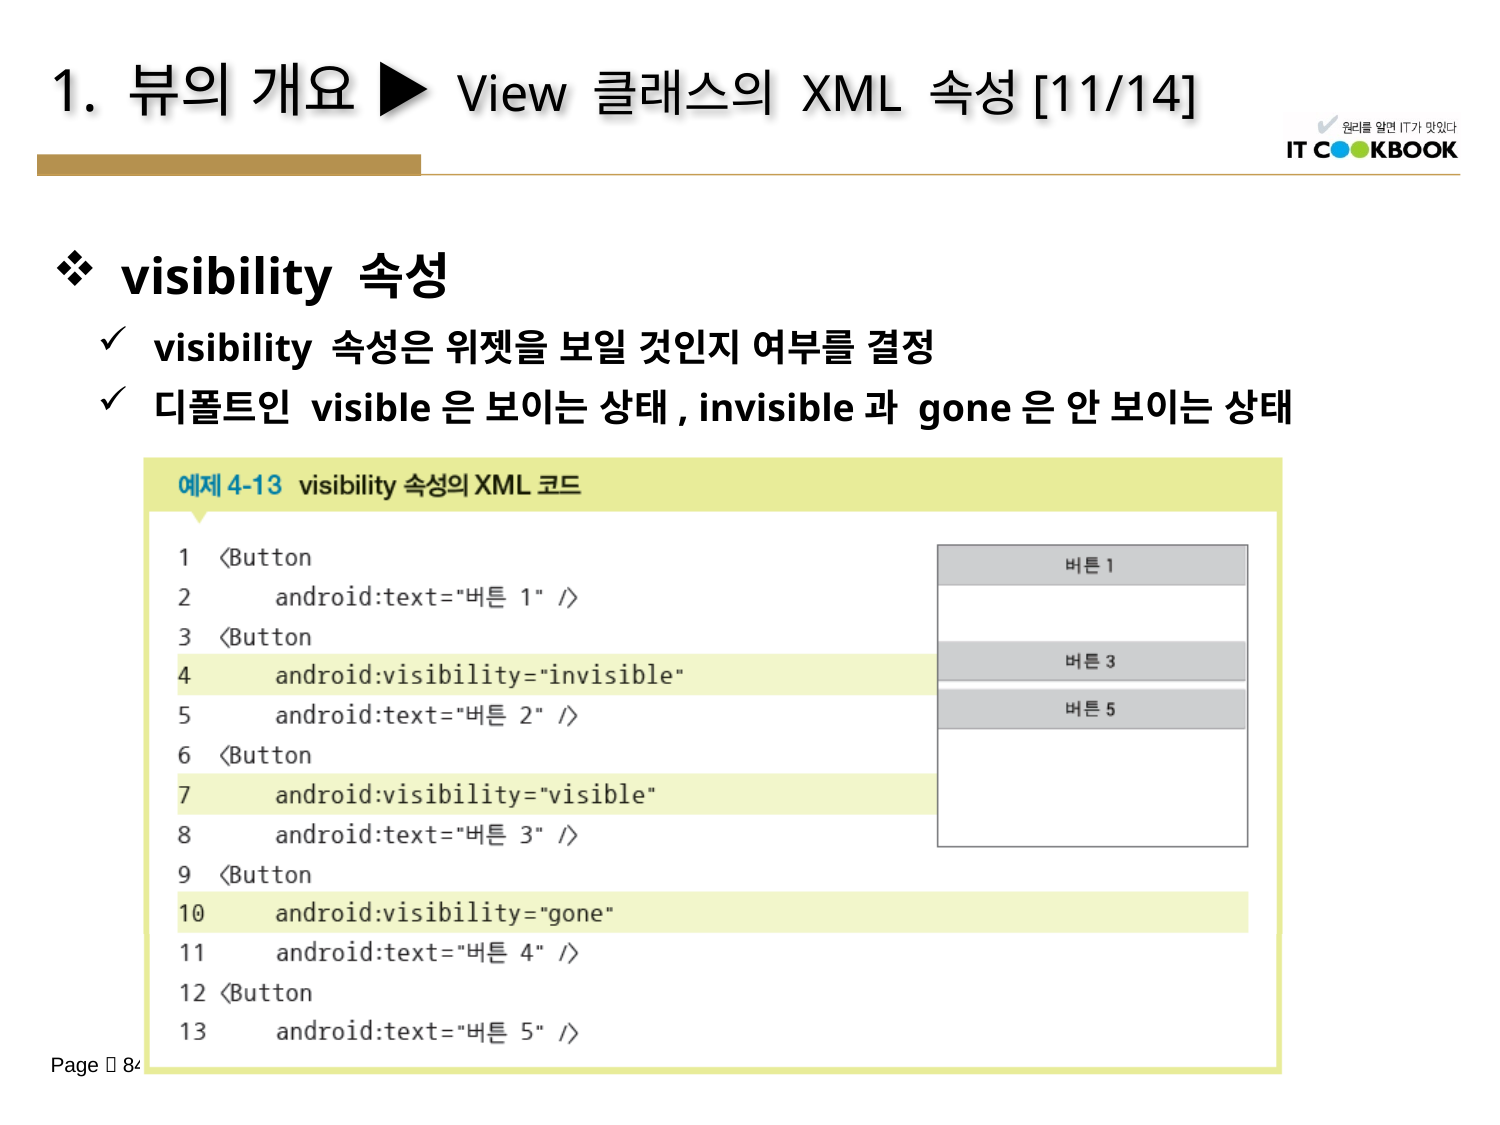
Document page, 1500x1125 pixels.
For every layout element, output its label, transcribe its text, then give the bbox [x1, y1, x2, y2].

picture [1448, 112, 1461, 160]
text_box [138, 452, 1287, 1083]
title 1. 뷰의 개요 ▶ View 클래스의 XML 속성[11/14] [48, 53, 1448, 161]
list visibility 속성 visibility 속성은 위젯을 보일 것인지 여부를 결정 디폴트인 visible은 보이는 상태, invisible과 gone은 안 보이는 상태 [8, 243, 1480, 1031]
